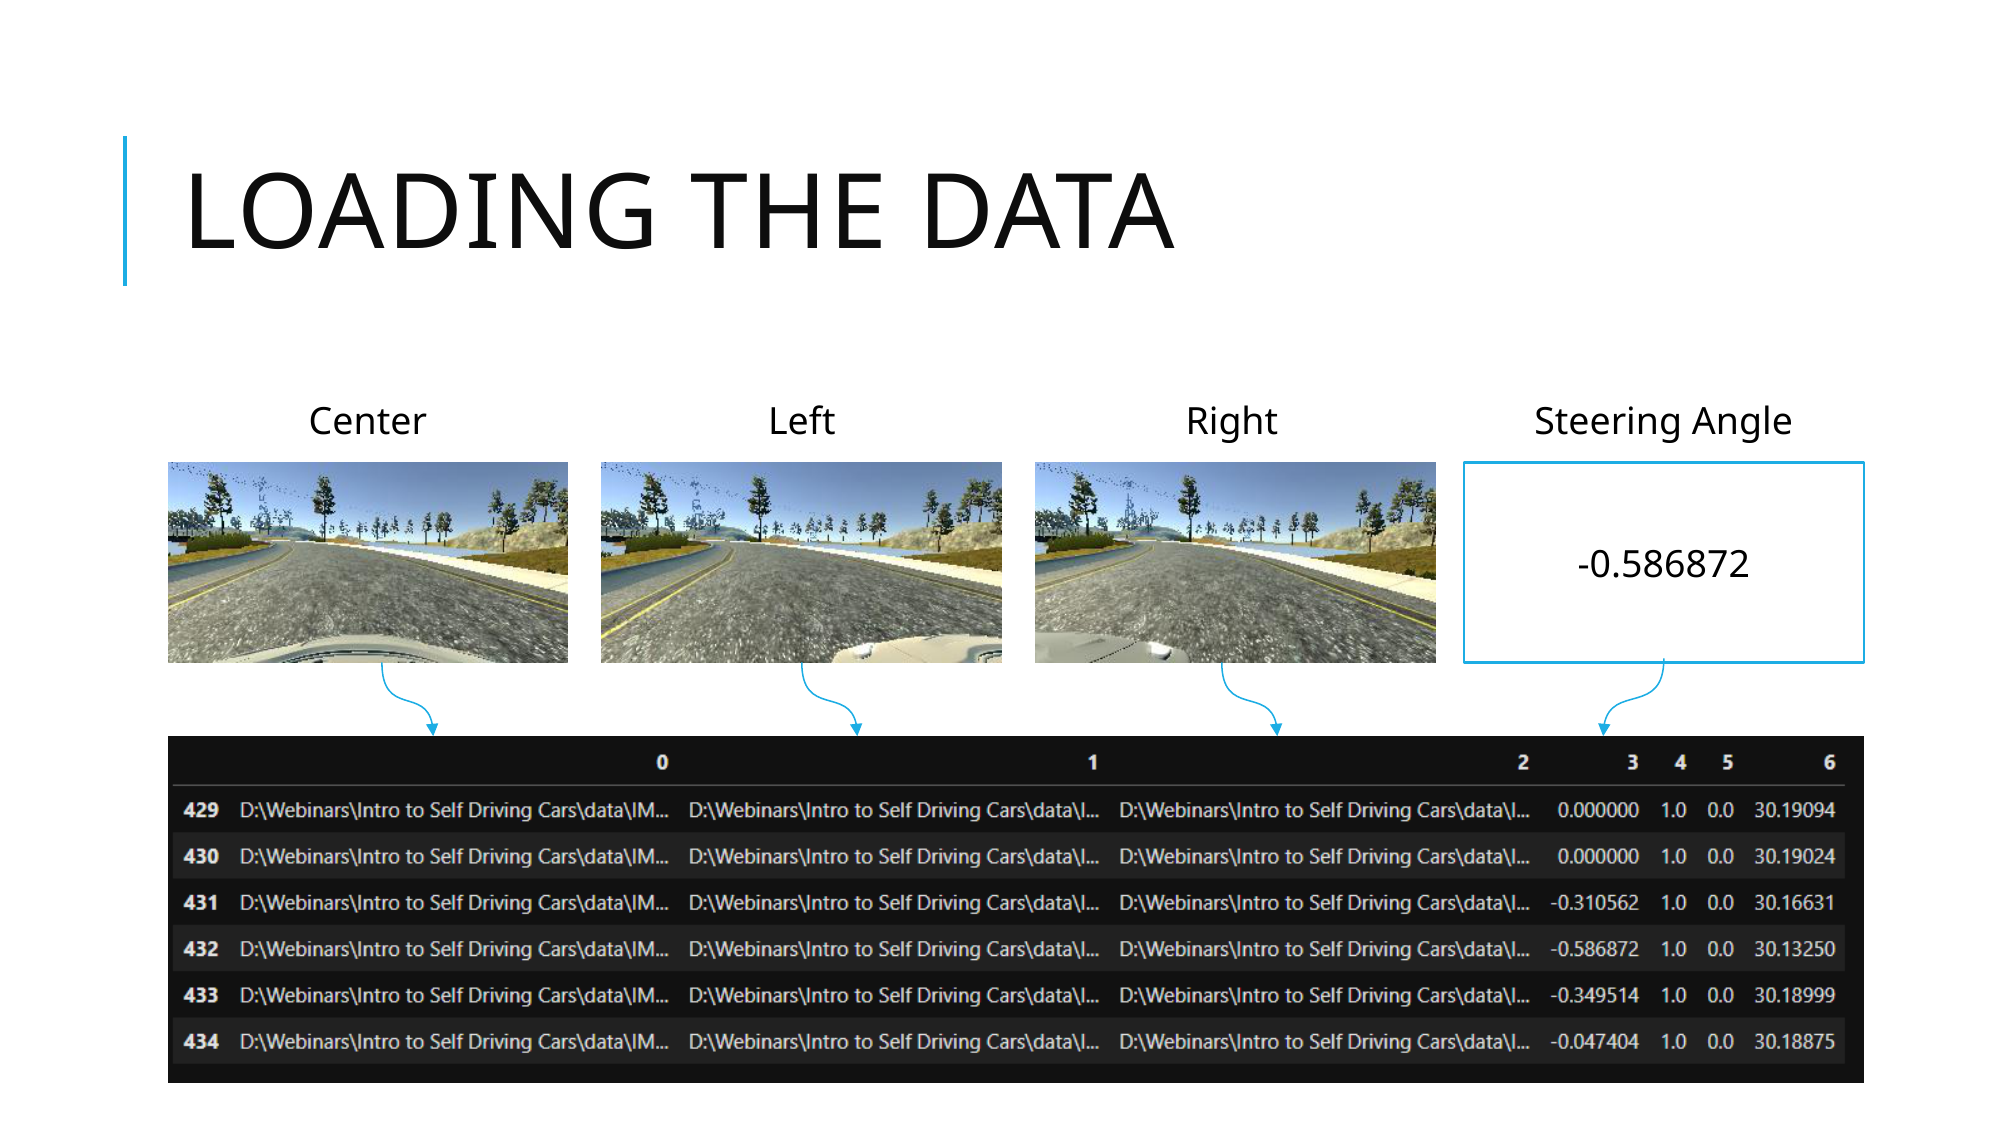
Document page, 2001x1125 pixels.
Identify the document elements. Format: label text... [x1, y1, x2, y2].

text_box Right [1170, 389, 1294, 450]
picture [167, 735, 1865, 1084]
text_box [1594, 666, 1673, 728]
text_box -0.586872 [1463, 461, 1865, 664]
text_box Left [753, 389, 851, 450]
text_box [370, 673, 445, 726]
picture [601, 462, 1003, 663]
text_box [1212, 671, 1287, 728]
text_box Steering Angle [1519, 389, 1809, 450]
text_box Center [293, 389, 442, 450]
picture [167, 462, 569, 663]
title Loading the Data [168, 96, 1763, 342]
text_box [792, 671, 867, 728]
picture [1035, 462, 1437, 663]
